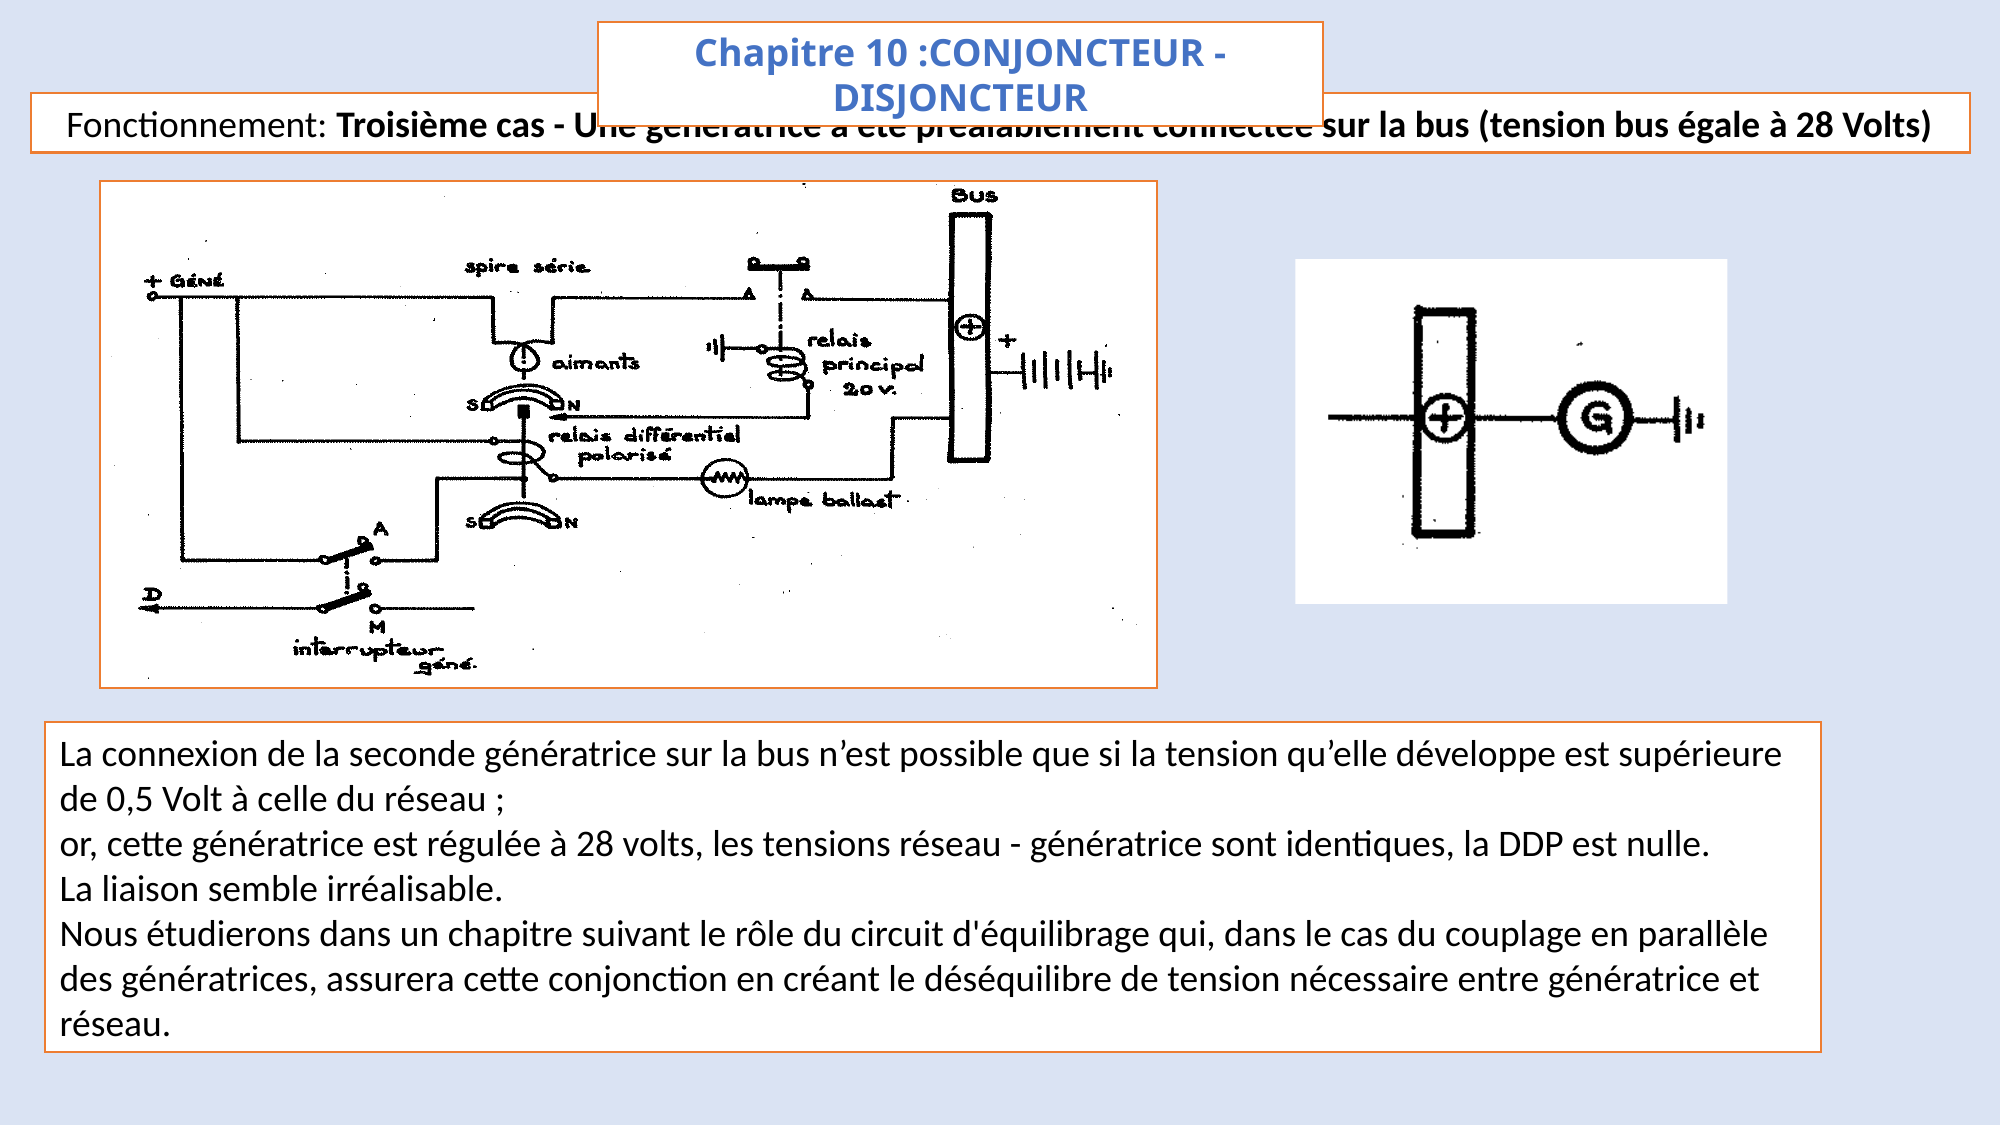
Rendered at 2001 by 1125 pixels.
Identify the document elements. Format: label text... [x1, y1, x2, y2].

picture [100, 182, 1157, 687]
text_box La connexion de la seconde génératrice sur la bus n’est possible que si la tension qu’elle développe est supérieure de 0,5 Volt à celle du réseau ; or, cette génératrice est régulée à 28 volts, les tensions réseau - génératrice sont identiques, la DDP est nulle. La liaison semble irréalisable. Nous étudierons dans un chapitre suivant le rôle du circuit d'équilibrage qui, dans le cas du couplage en parallèle des génératrices, assurera cette conjonction en créant le déséquilibre de tension nécessaire entre génératrice et réseau. [44, 721, 1822, 1053]
text_box Fonctionnement: Troisième cas - Une génératrice a été préalablement connectée sur la bus (tension bus égale à 28 Volts) [30, 92, 1971, 154]
text_box Chapitre 10 :CONJONCTEUR - DISJONCTEUR [597, 21, 1324, 127]
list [1295, 259, 1728, 604]
